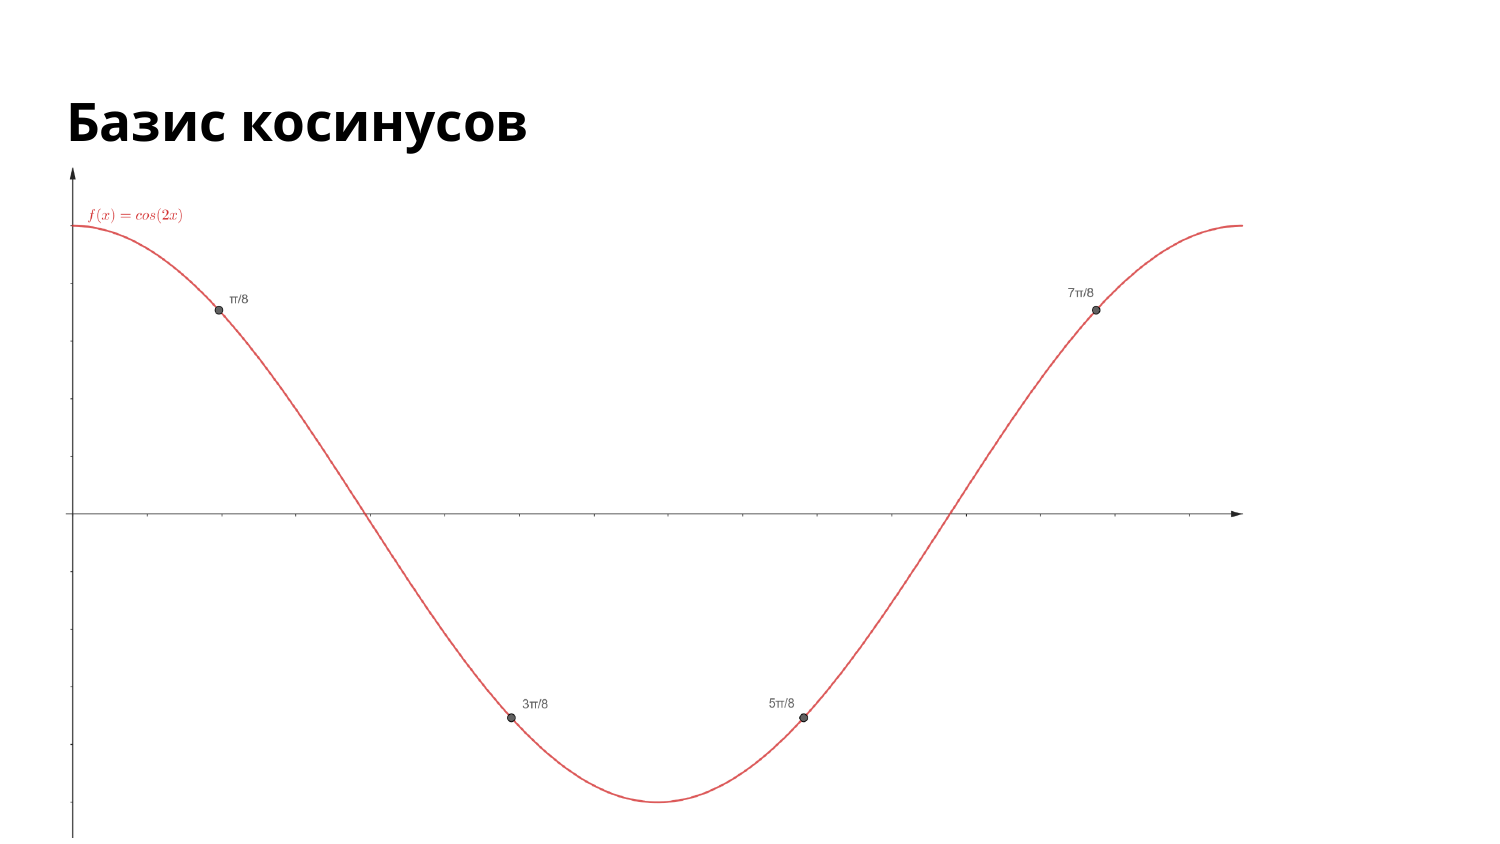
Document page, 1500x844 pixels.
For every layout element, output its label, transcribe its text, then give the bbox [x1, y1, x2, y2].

picture [64, 166, 1244, 838]
title Базис косинусов [51, 72, 1449, 167]
